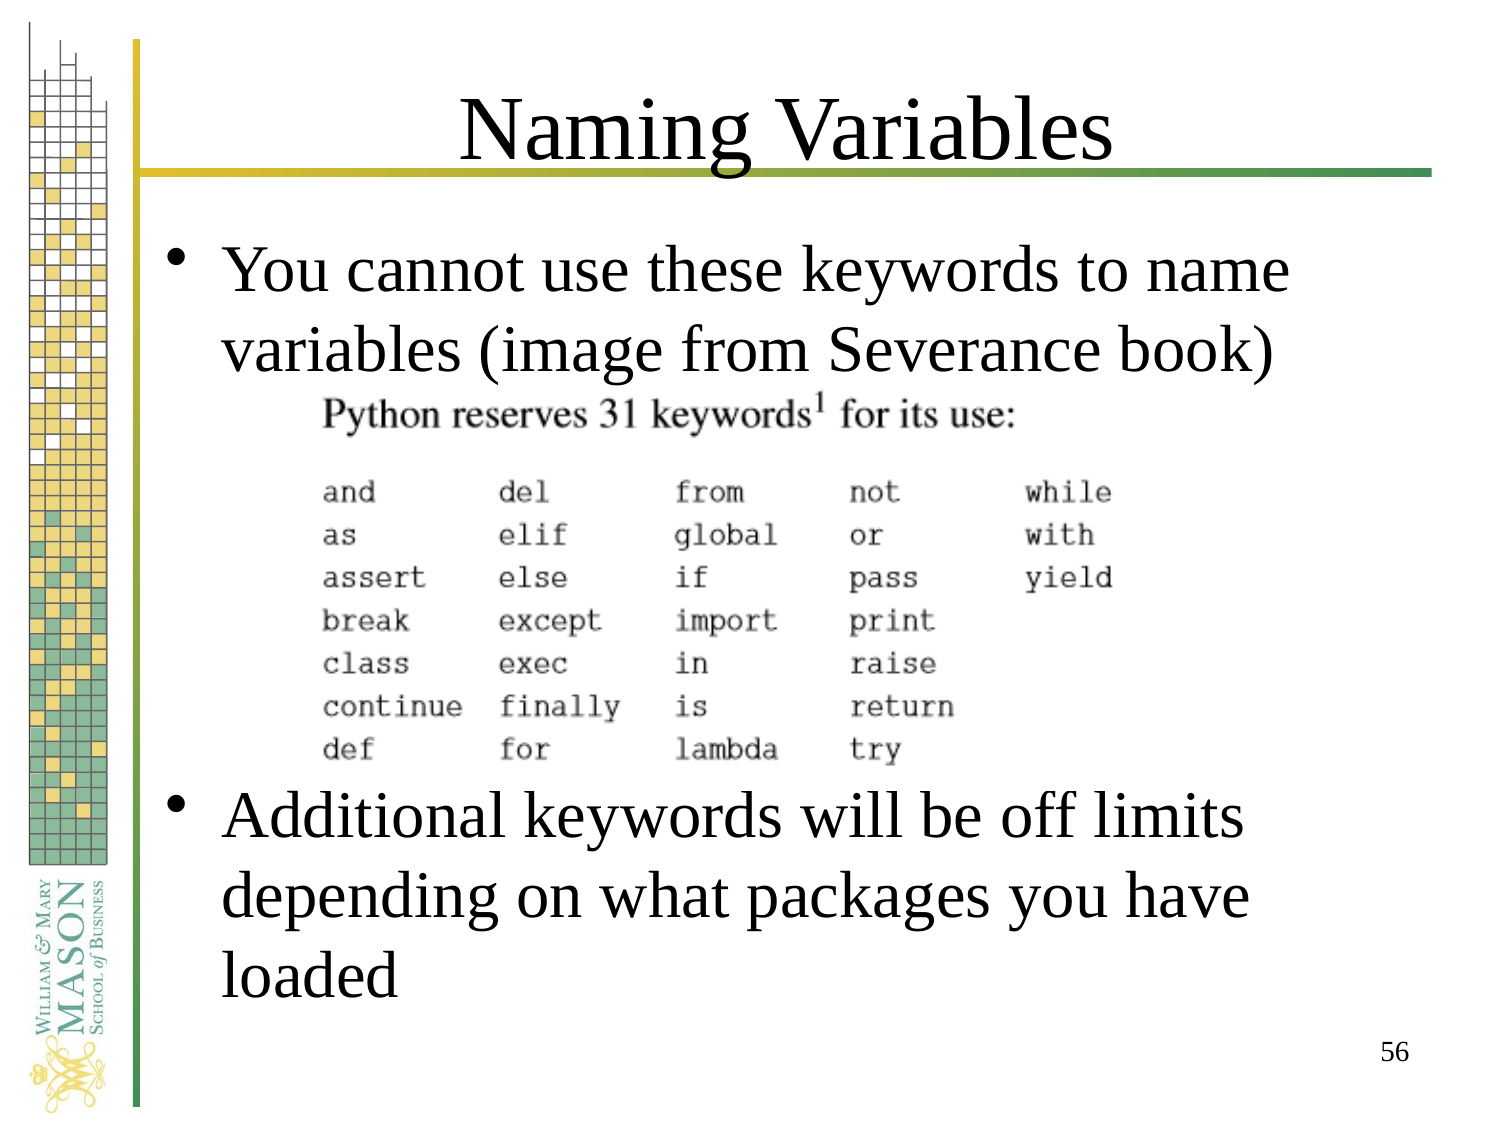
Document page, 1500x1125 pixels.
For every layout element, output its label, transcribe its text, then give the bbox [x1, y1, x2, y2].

title Naming Variables [150, 45, 1425, 200]
list You cannot use these keywords to name variables (image from Severance book) Additional keywords will be off limits depending on what packages you have loaded [150, 217, 1425, 985]
slide_number 56 [1048, 1024, 1426, 1103]
table_header Description [29, 879, 107, 1113]
picture [311, 388, 1179, 792]
